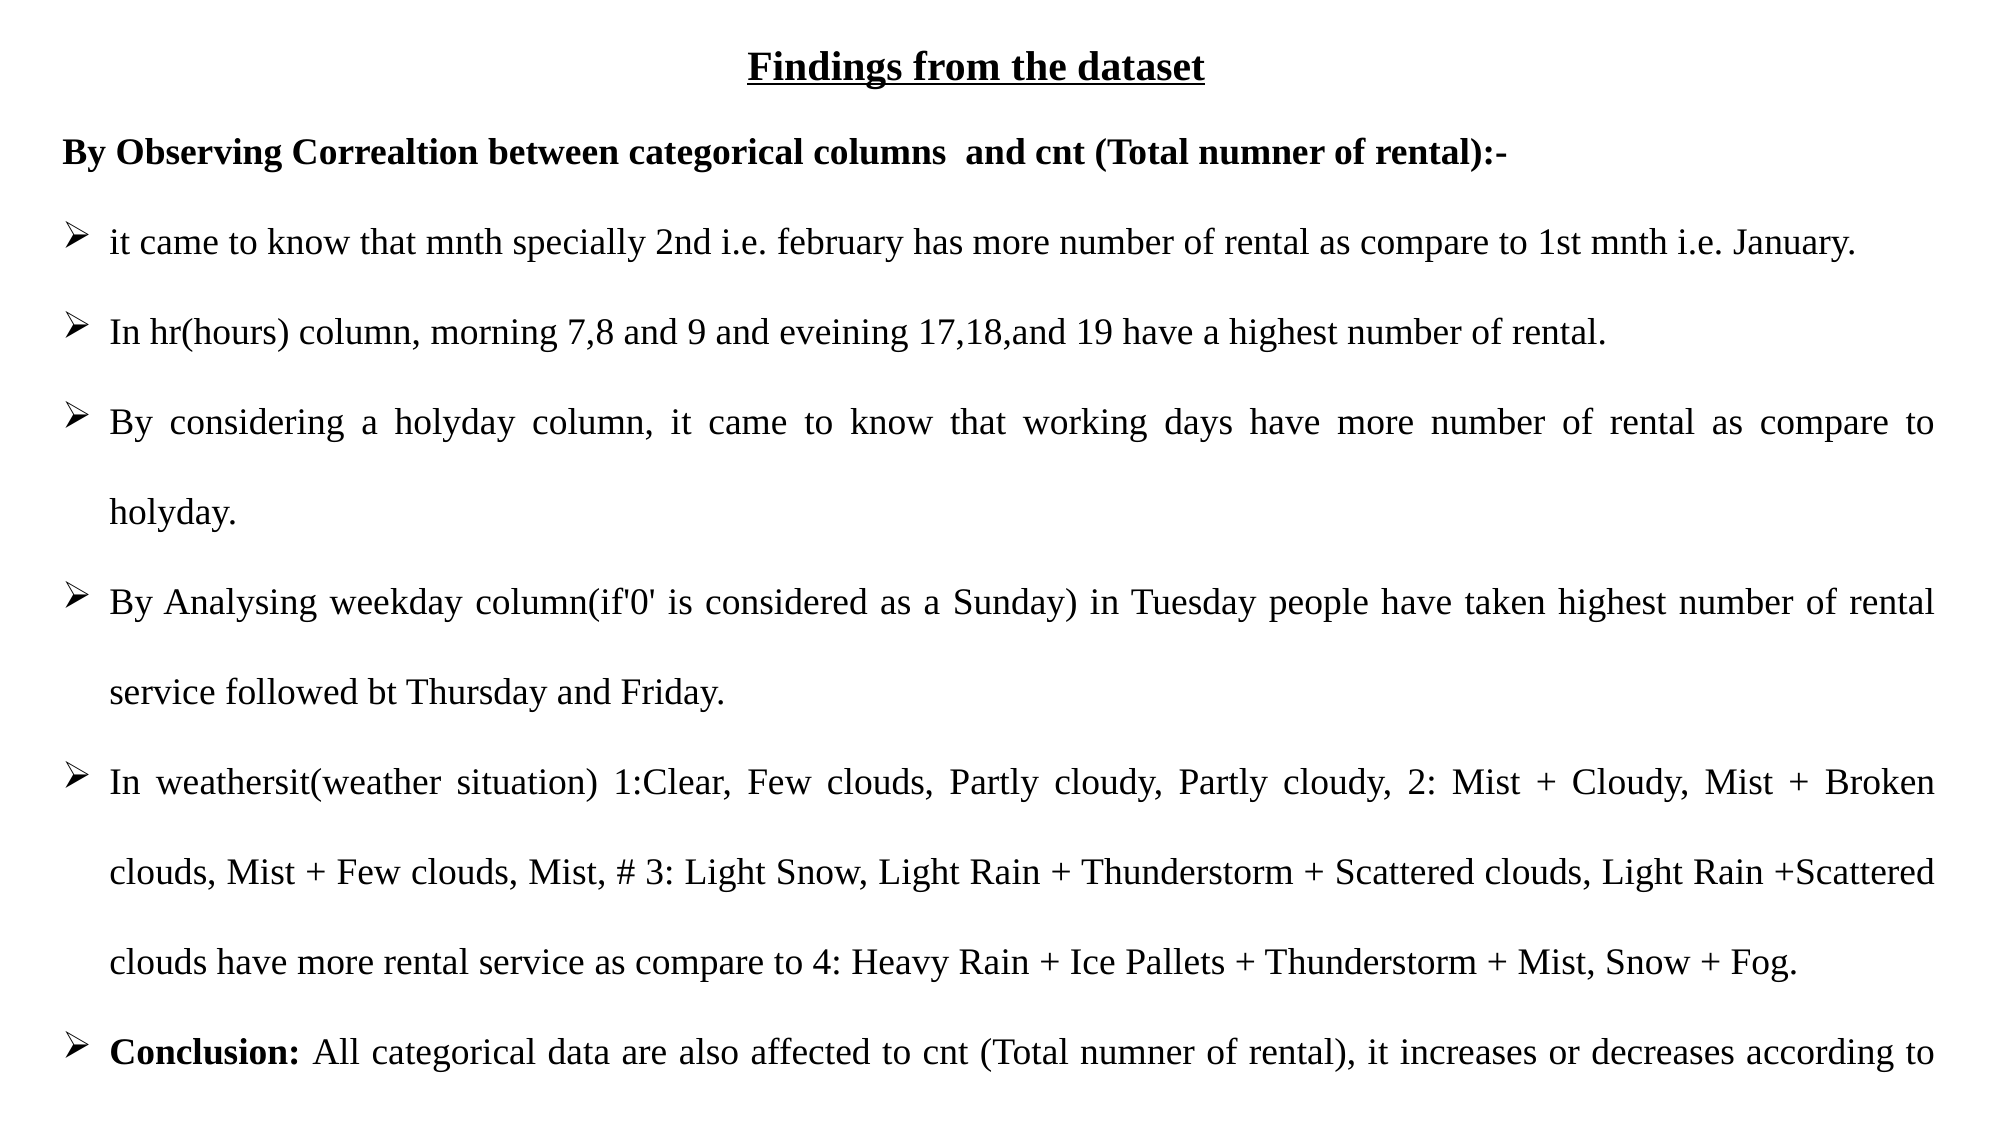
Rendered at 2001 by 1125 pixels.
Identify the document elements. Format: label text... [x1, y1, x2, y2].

text_box By Observing Correaltion between categorical columns and cnt (Total numner of rental):- it came to know that mnth specially 2nd i.e. february has more number of rental as compare to 1st mnth i.e. January. In hr(hours) column, morning 7,8 and 9 and eveining 17,18,and 19 have a highest number of rental. By considering a holyday column, it came to know that working days have more number of rental as compare to holyday. By Analysing weekday column(if'0' is considered as a Sunday) in Tuesday people have taken highest number of rental service followed bt Thursday and Friday. In weathersit(weather situation) 1:Clear, Few clouds, Partly cloudy, Partly cloudy, 2: Mist + Cloudy, Mist + Broken clouds, Mist + Few clouds, Mist, # 3: Light Snow, Light Rain + Thunderstorm + Scattered clouds, Light Rain +Scattered clouds have more rental service as compare to 4: Heavy Rain + Ice Pallets + Thunderstorm + Mist, Snow + Fog. Conclusion: All categorical data are also affected to cnt (Total numner of rental), it increases or decreases according to data. [47, 97, 1953, 1125]
text_box Findings from the dataset [476, 31, 1477, 97]
